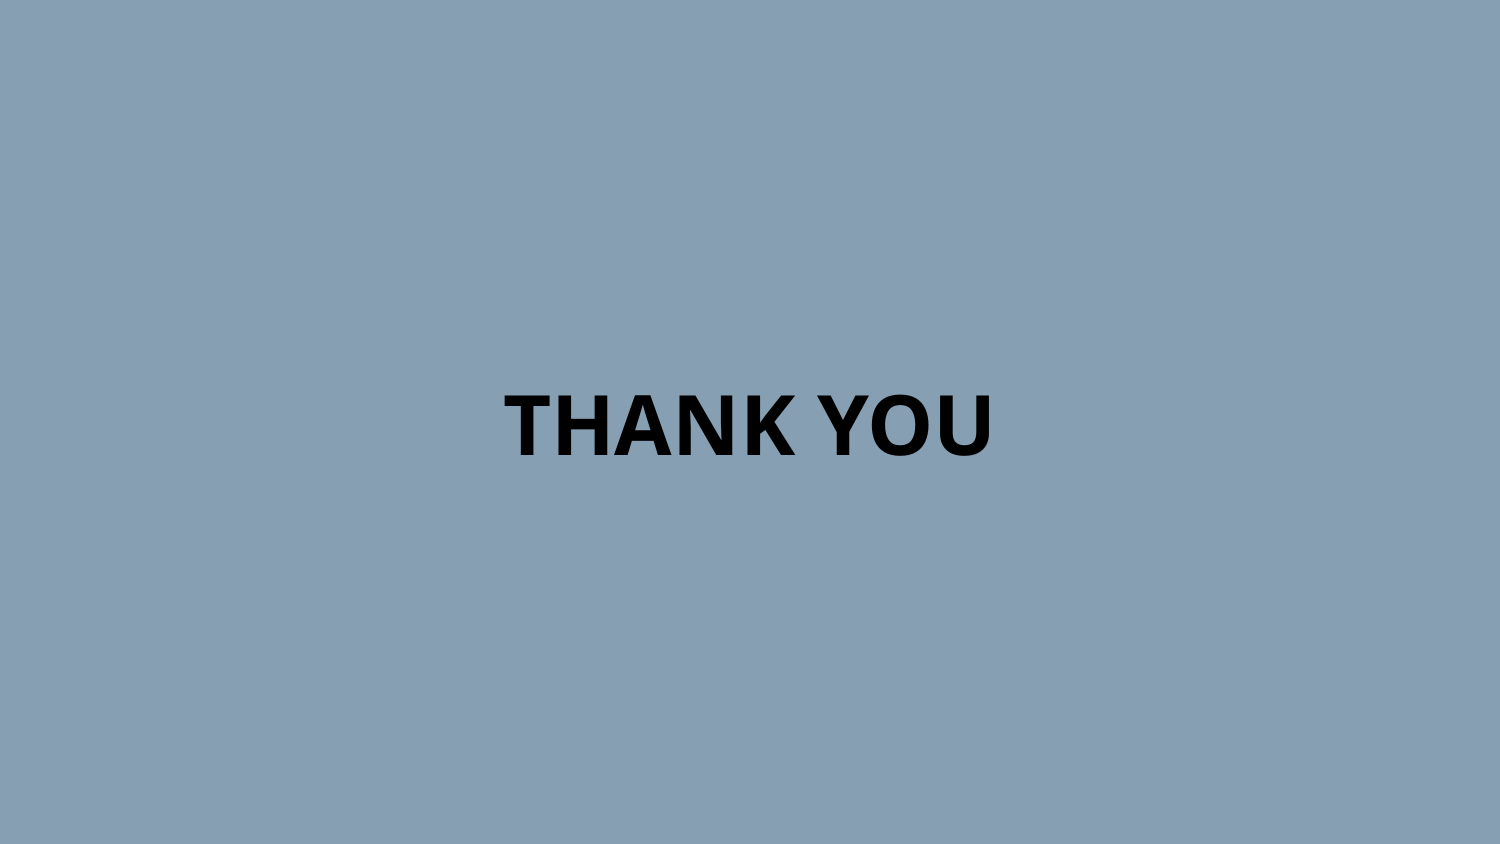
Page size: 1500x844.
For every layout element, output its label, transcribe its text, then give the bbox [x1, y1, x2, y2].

title THANK YOU [51, 352, 1449, 491]
